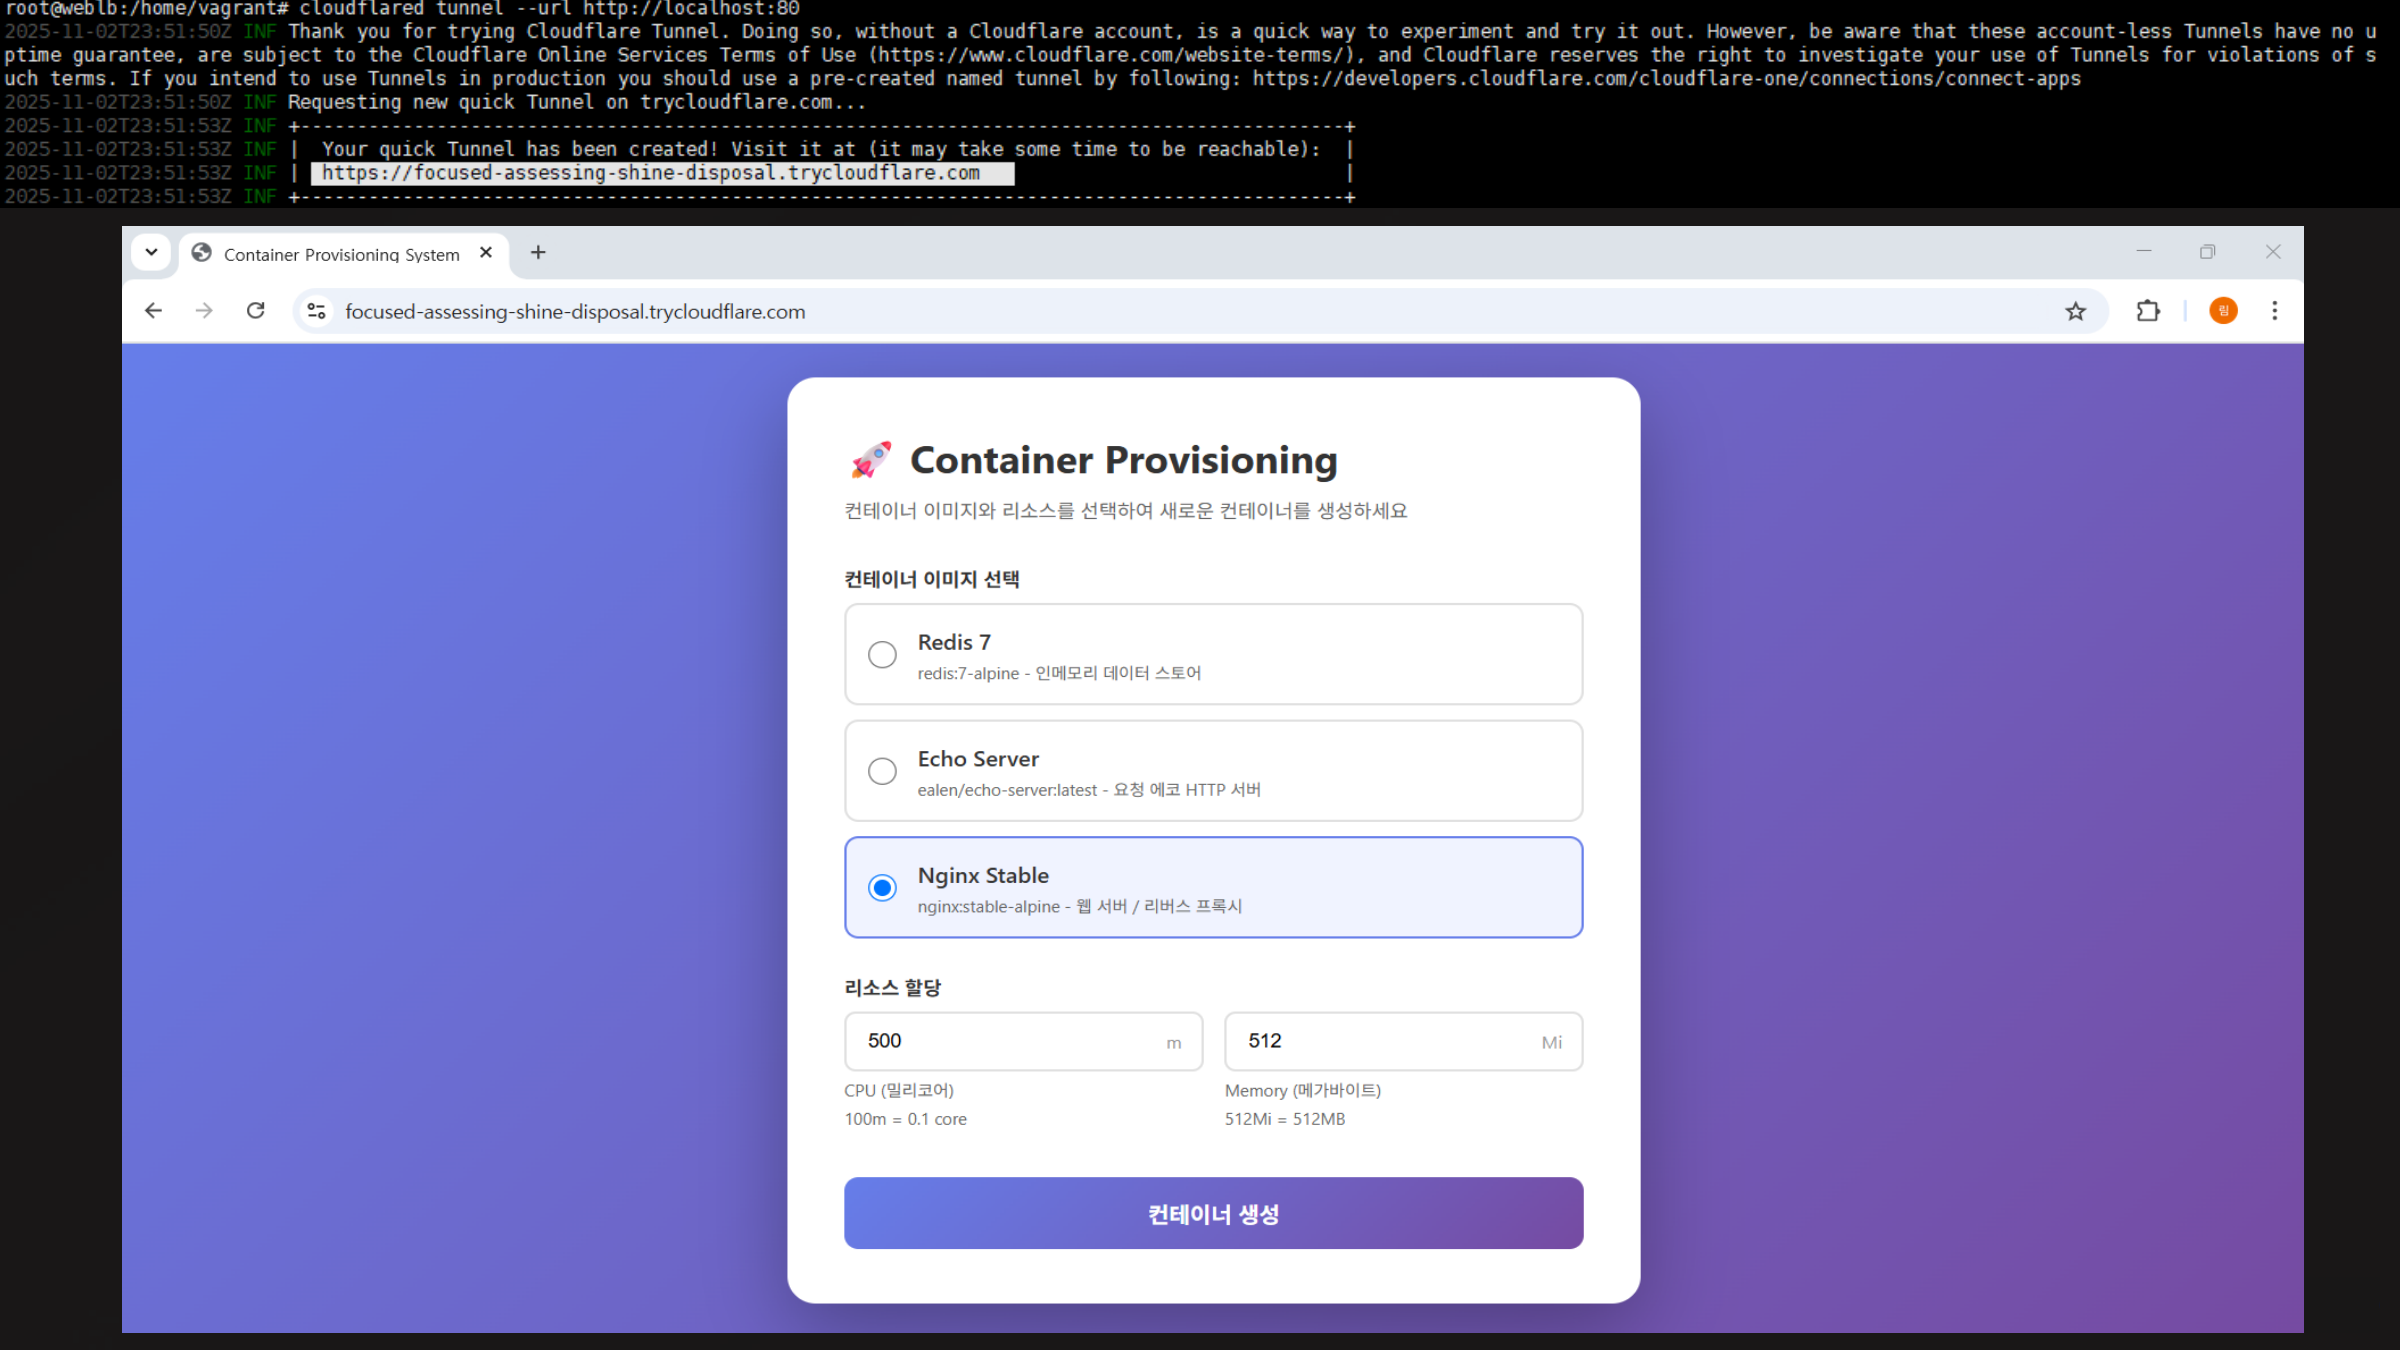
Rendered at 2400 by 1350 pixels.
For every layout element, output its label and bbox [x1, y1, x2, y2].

text_box [2102, 1277, 2380, 1334]
picture [0, 0, 2400, 208]
picture [122, 226, 2389, 1339]
